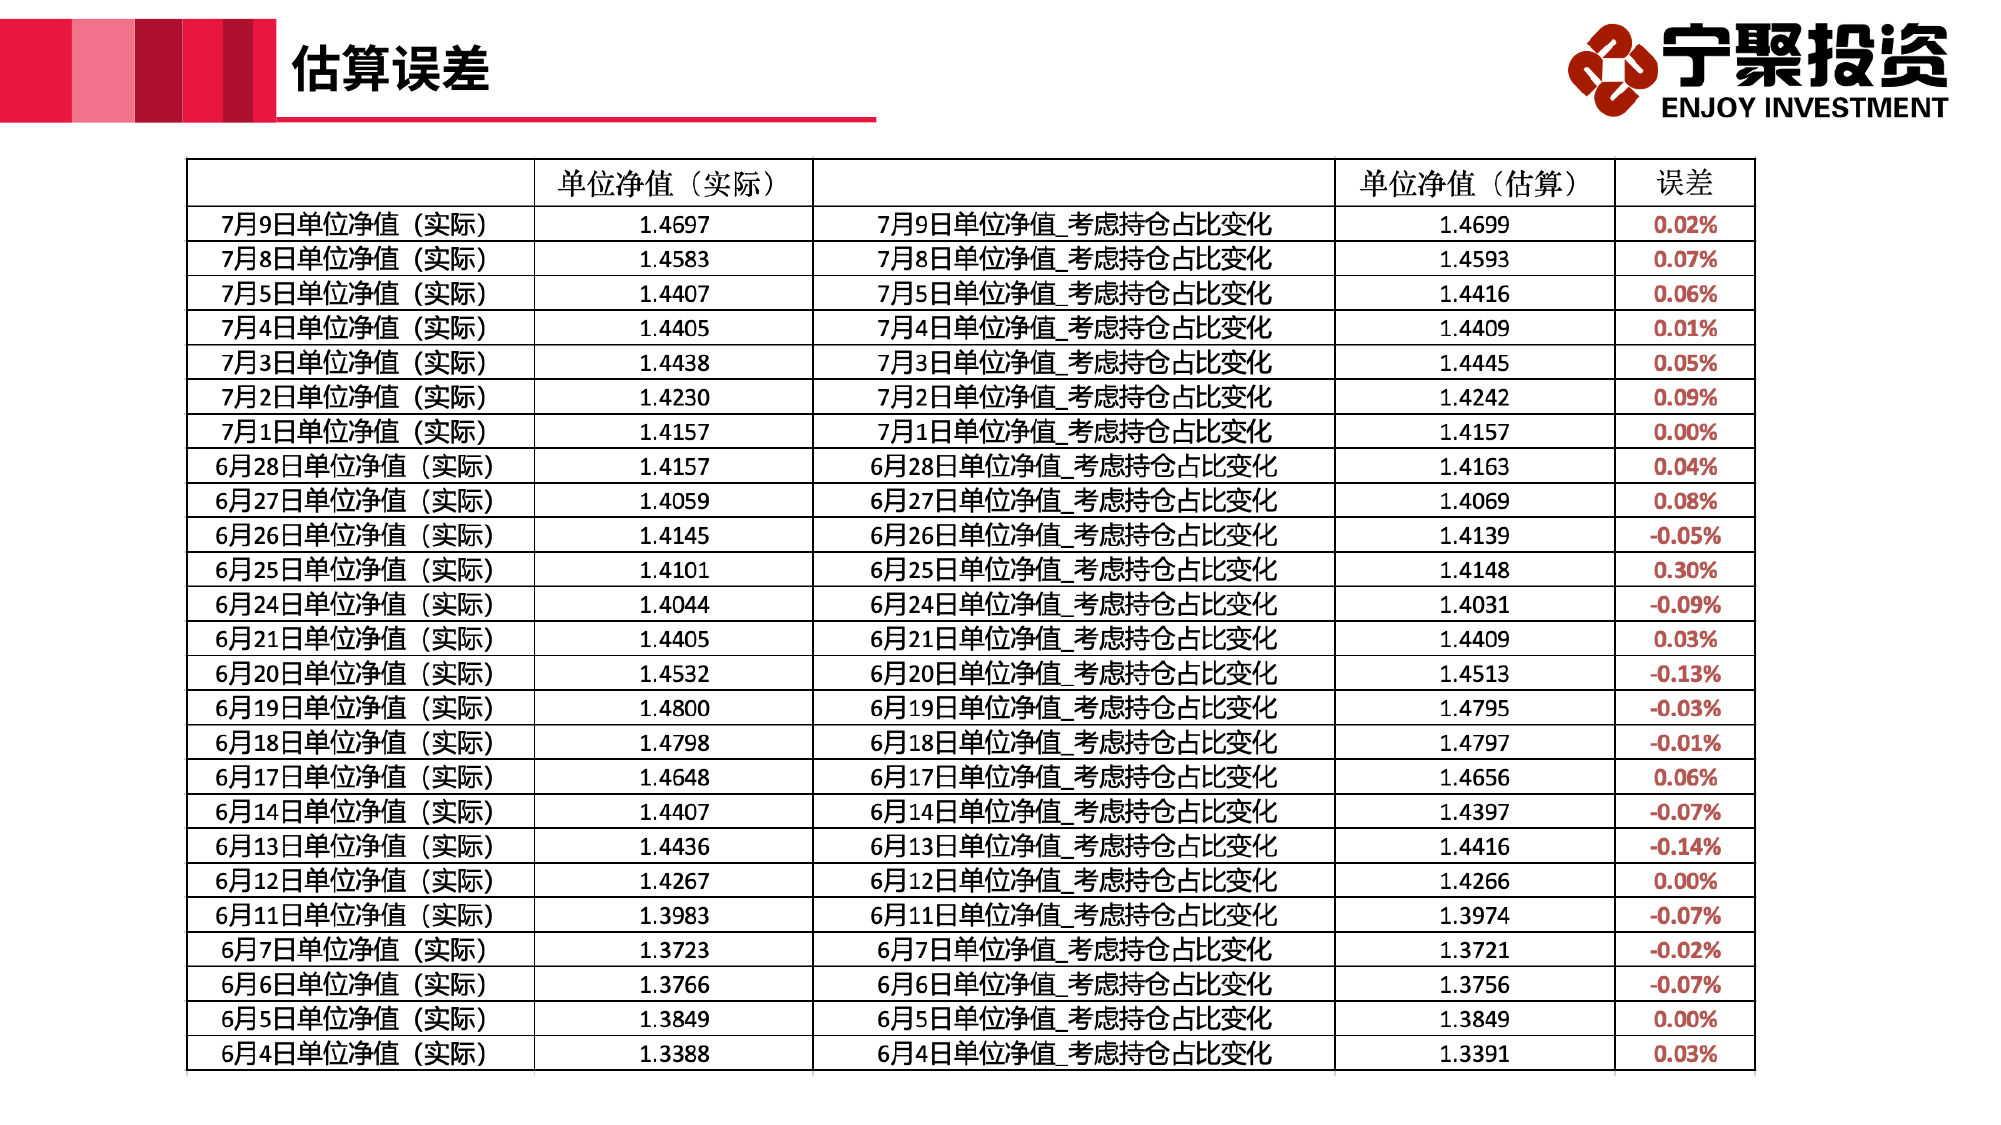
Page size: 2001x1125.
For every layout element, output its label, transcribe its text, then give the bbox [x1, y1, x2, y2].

picture [184, 155, 1757, 1076]
picture [1568, 22, 1950, 119]
title 估算误差 [291, 46, 1021, 97]
